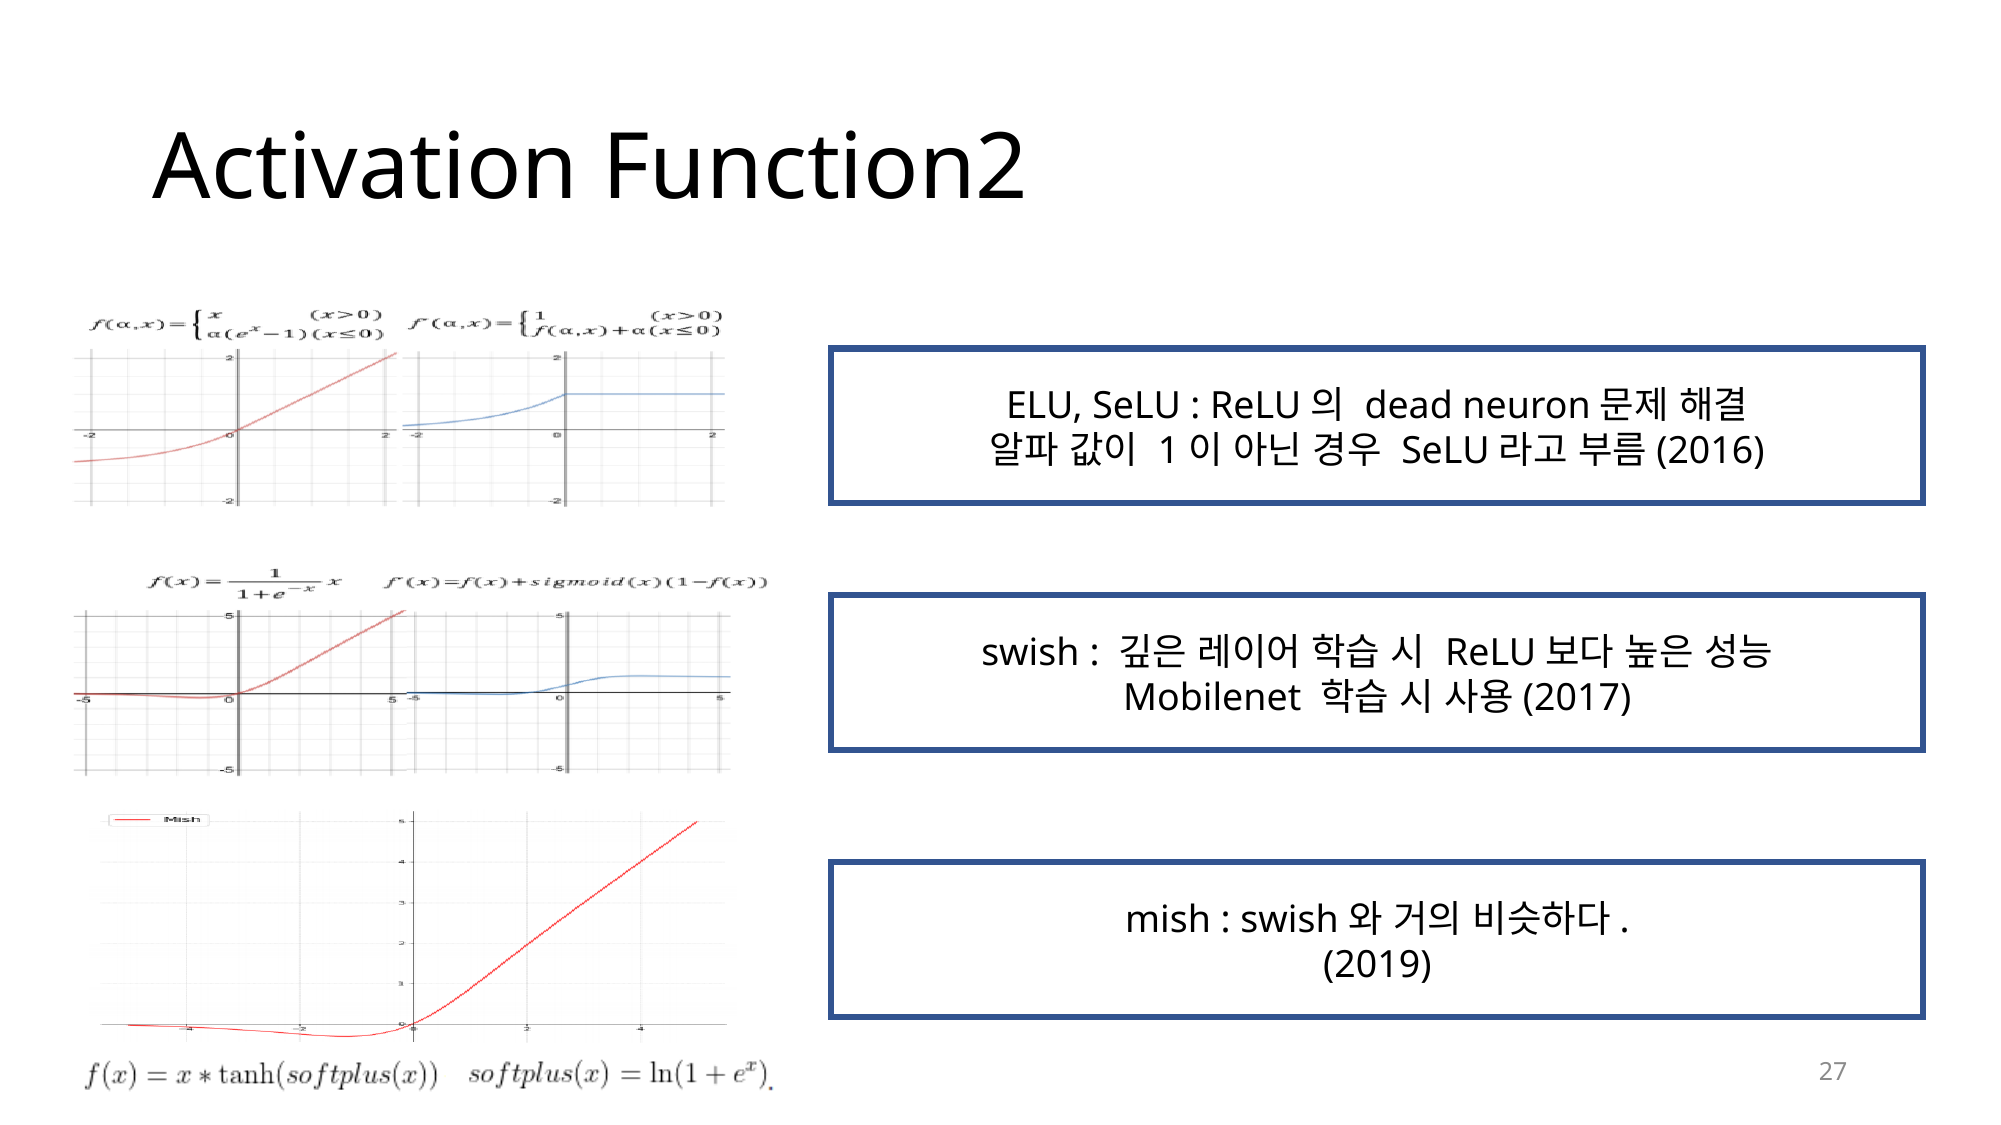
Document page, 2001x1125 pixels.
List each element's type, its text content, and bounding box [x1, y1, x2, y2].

slide_number 27 [1412, 1042, 1863, 1103]
picture [457, 1057, 774, 1103]
picture [59, 299, 747, 518]
title Activation Function2 [137, 59, 1863, 278]
text_box ELU, SeLU : ReLU의 dead neuron문제 해결 알파 값이 1이 아닌 경우 SeLU라고 부름(2016) [830, 347, 1924, 504]
picture [76, 806, 747, 1106]
text_box swish : 깊은 레이어 학습 시 ReLU보다 높은 성능 Mobilenet 학습 시 사용(2017) [830, 594, 1924, 751]
text_box mish : swish와 거의 비슷하다. (2019) [830, 861, 1924, 1018]
picture [59, 566, 774, 784]
